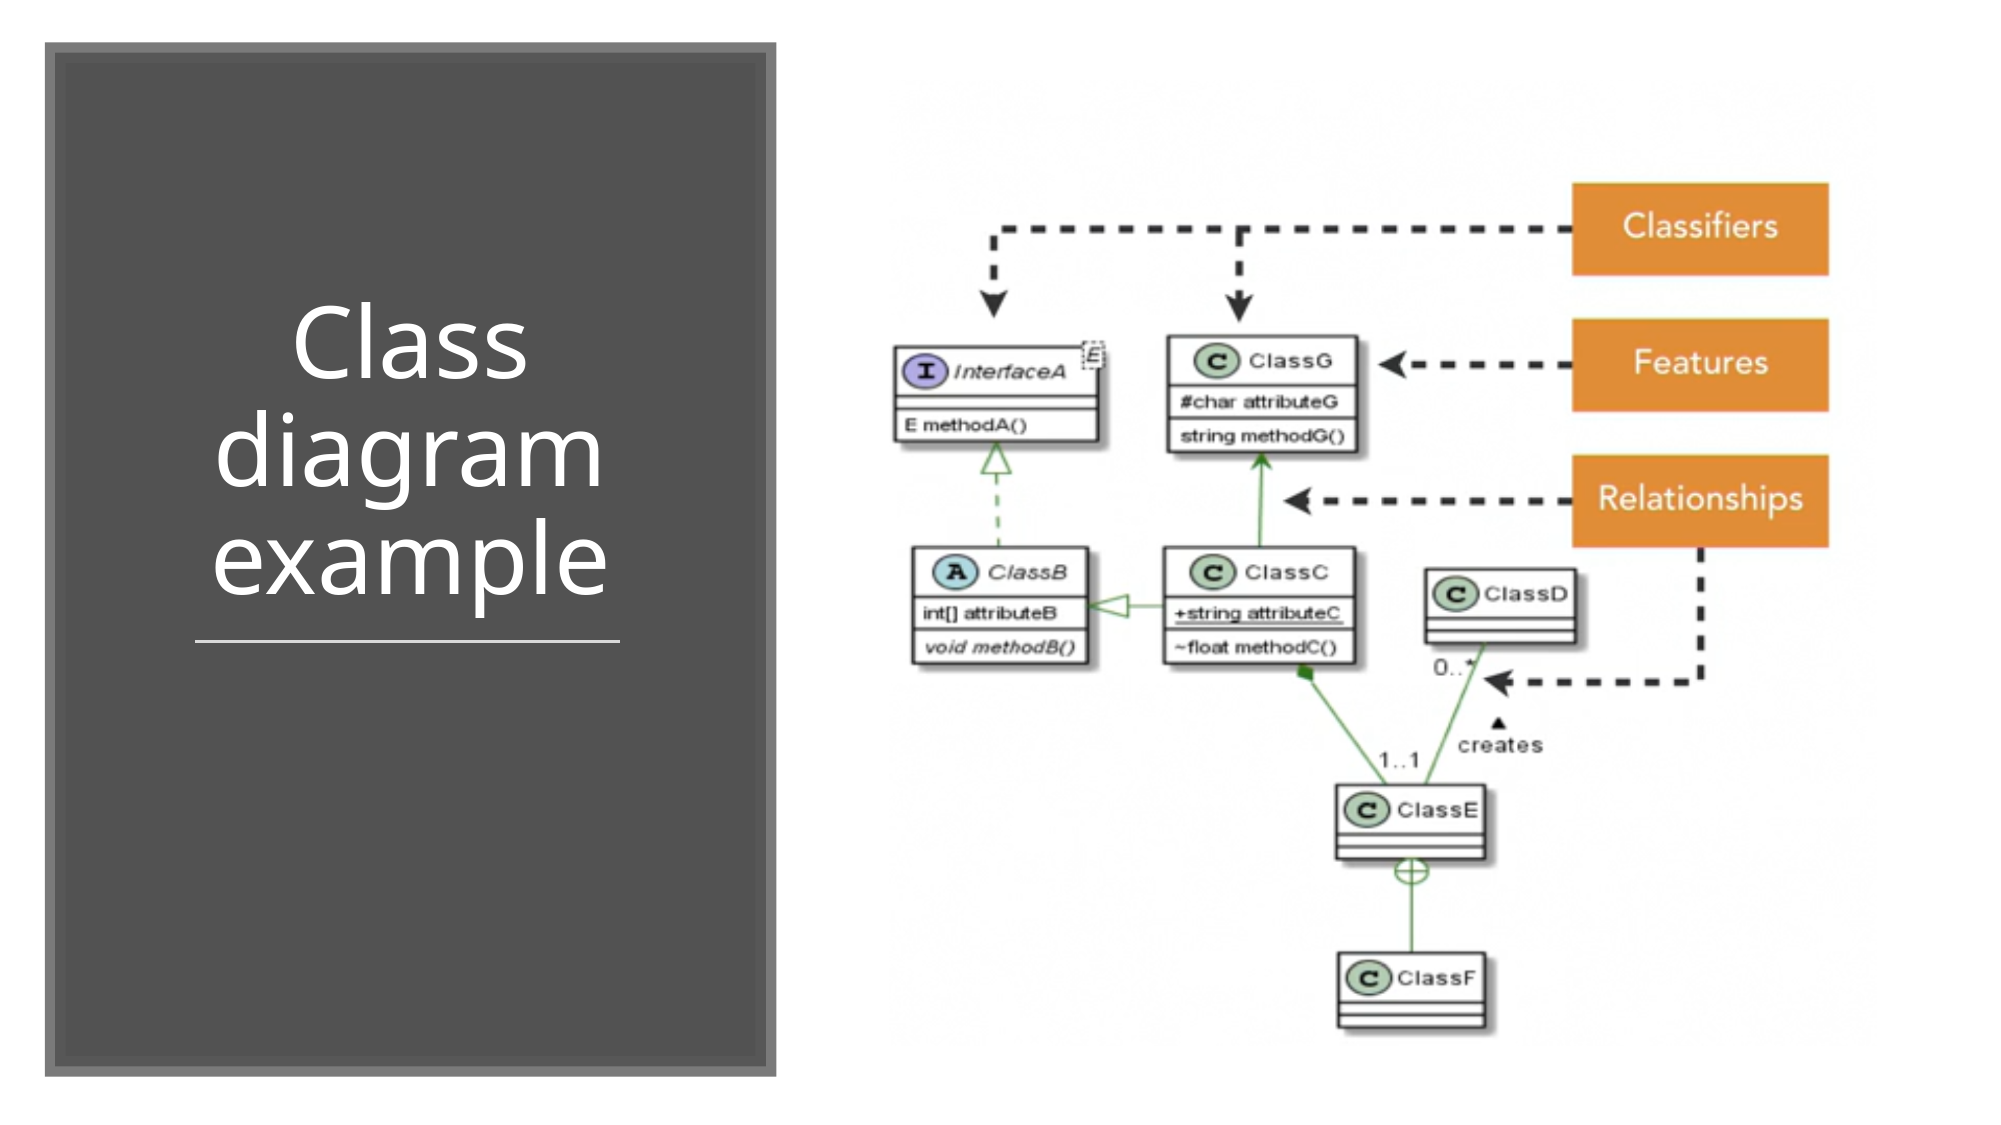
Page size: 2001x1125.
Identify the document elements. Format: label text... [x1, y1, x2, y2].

text_box [54, 52, 767, 1067]
picture [889, 80, 1877, 1046]
title Class diagram example [110, 149, 711, 624]
